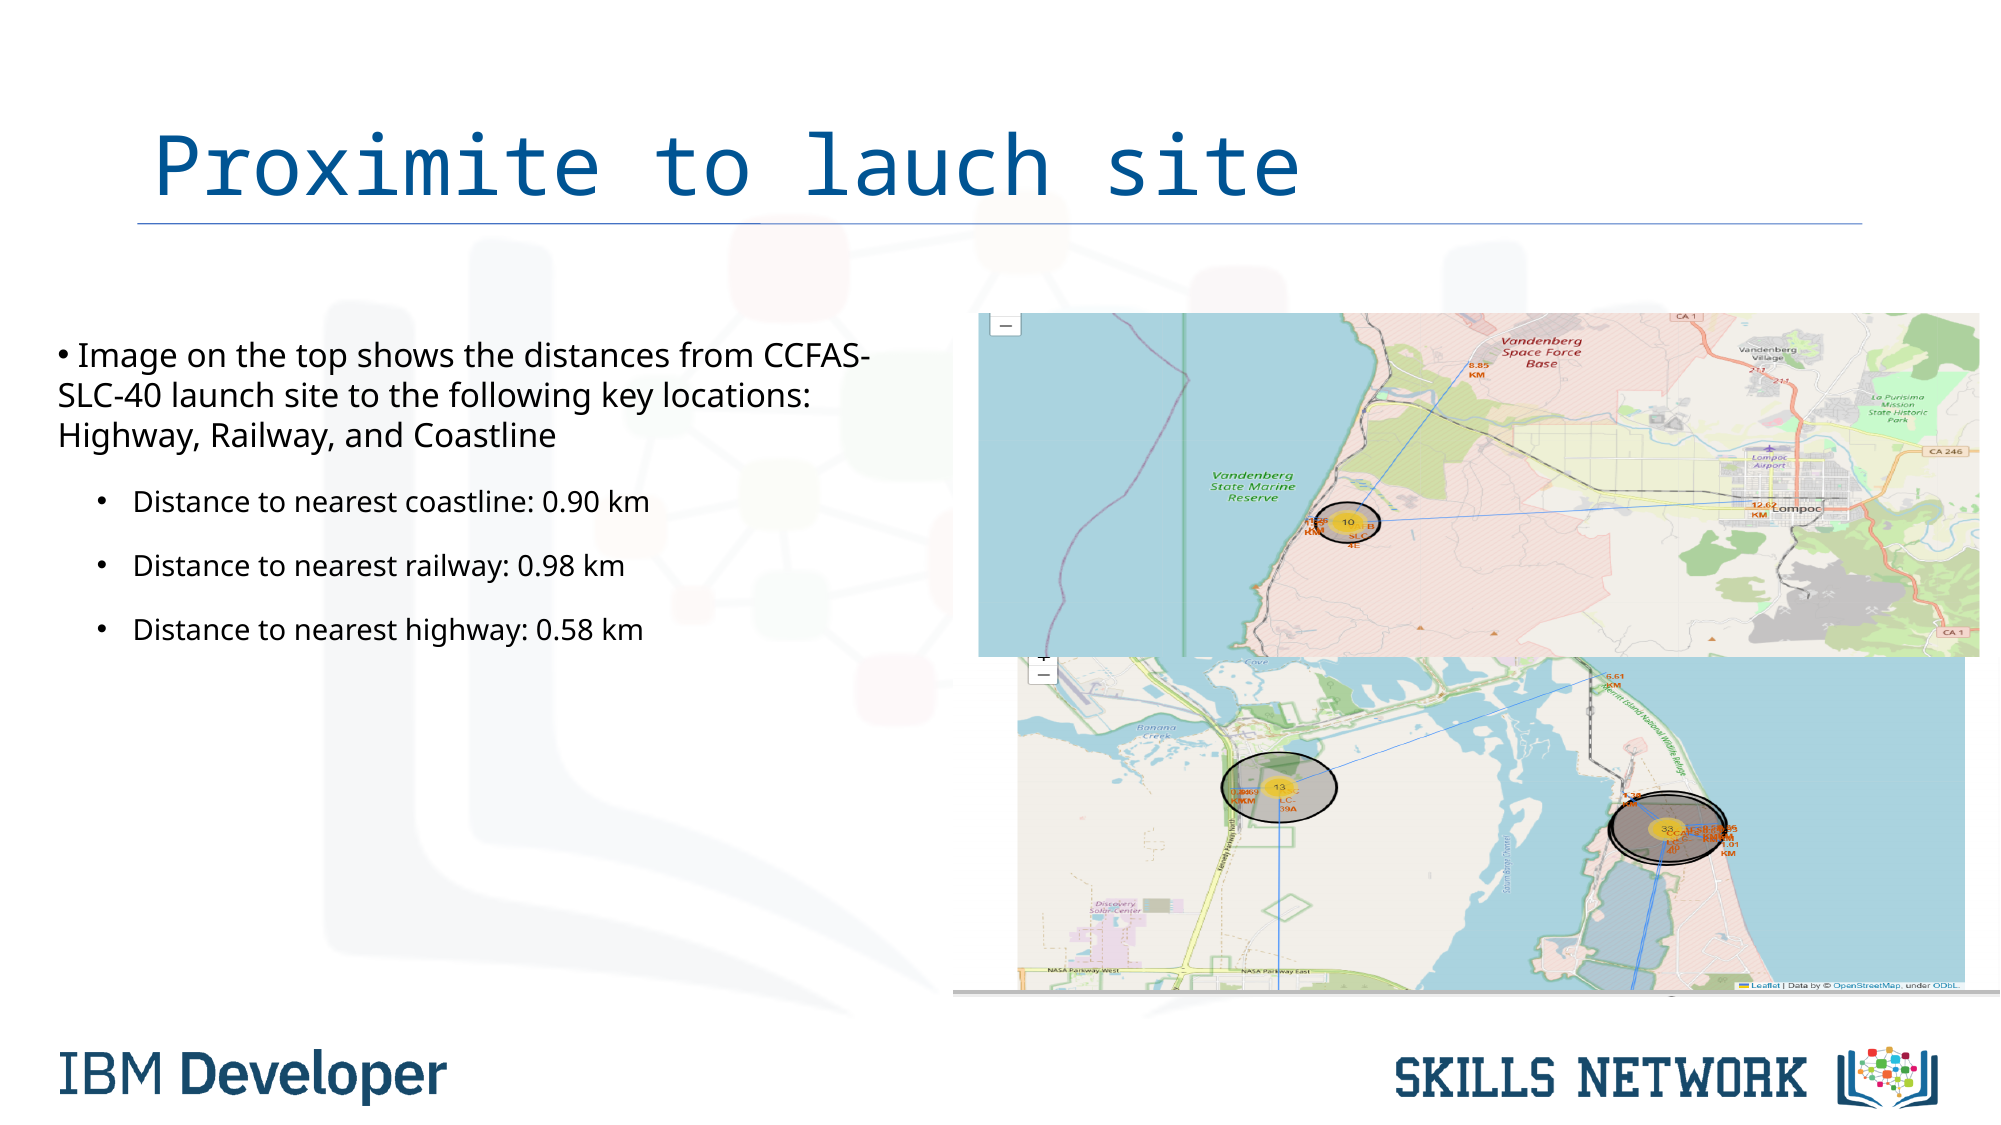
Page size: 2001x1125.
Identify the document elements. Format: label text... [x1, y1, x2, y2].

title Proximite to lauch site [137, 59, 1863, 278]
picture [1390, 1045, 1945, 1111]
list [953, 658, 2000, 997]
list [953, 313, 2000, 658]
text_box Image on the top shows the distances from CCFAS-SLC-40 launch site to the following key locations: Highway, Railway, and Coastline Distance to nearest coastline: 0.90 km Distance to nearest railway: 0.98 km Distance to nearest highway: 0.58 km [42, 326, 929, 654]
picture [55, 1045, 459, 1108]
